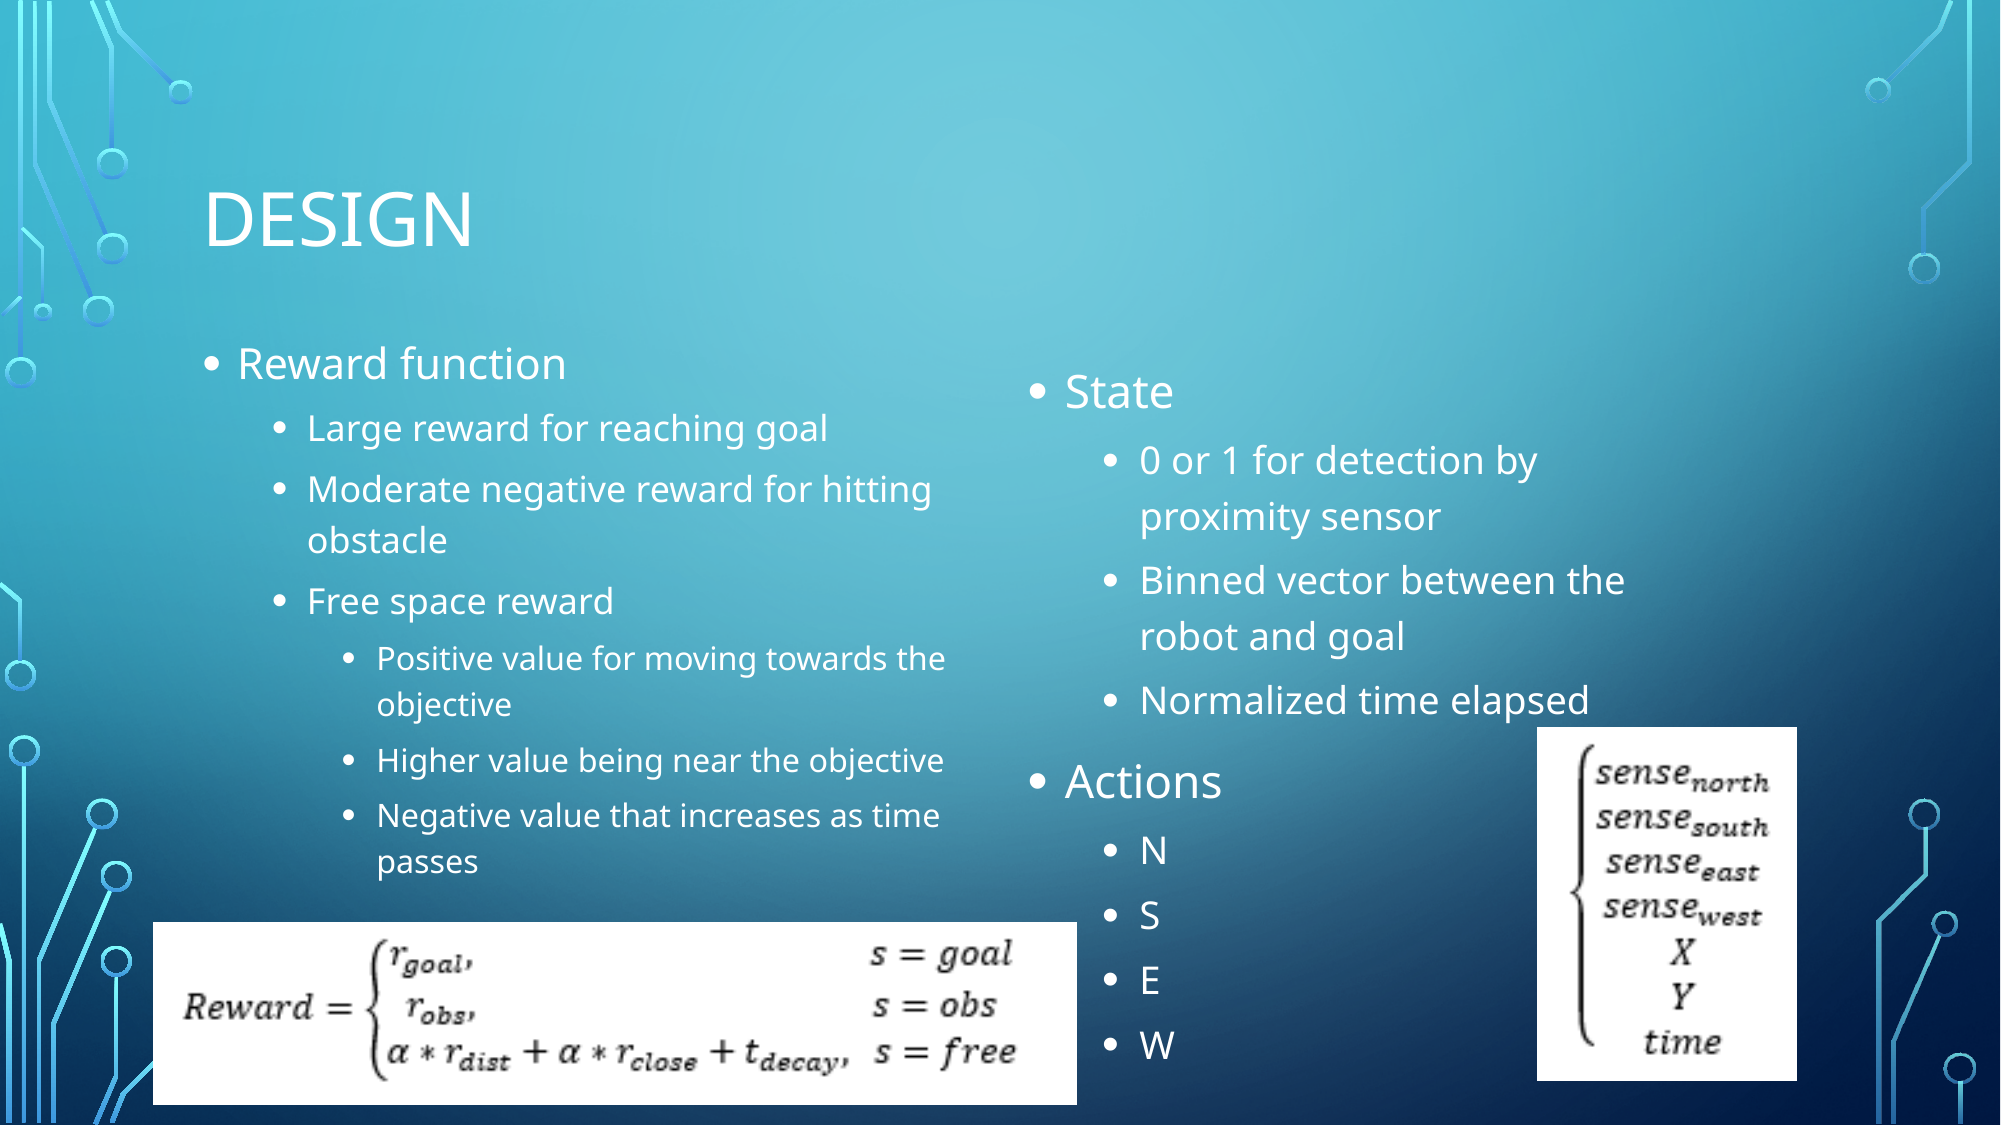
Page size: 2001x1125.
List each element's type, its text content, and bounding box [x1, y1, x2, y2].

list State 0 or 1 for detection by proximity sensor Binned vector between the robot and goal Normalized time elapsed Actions N S E W [1012, 343, 1643, 1081]
picture [1537, 726, 1797, 1081]
list Reward function Large reward for reaching goal Moderate negative reward for hitting obstacle Free space reward Positive value for moving towards the objective Higher value being near the objective Negative value that increases as time passes [187, 319, 988, 900]
picture [153, 922, 1077, 1105]
title Design [187, 101, 1813, 344]
